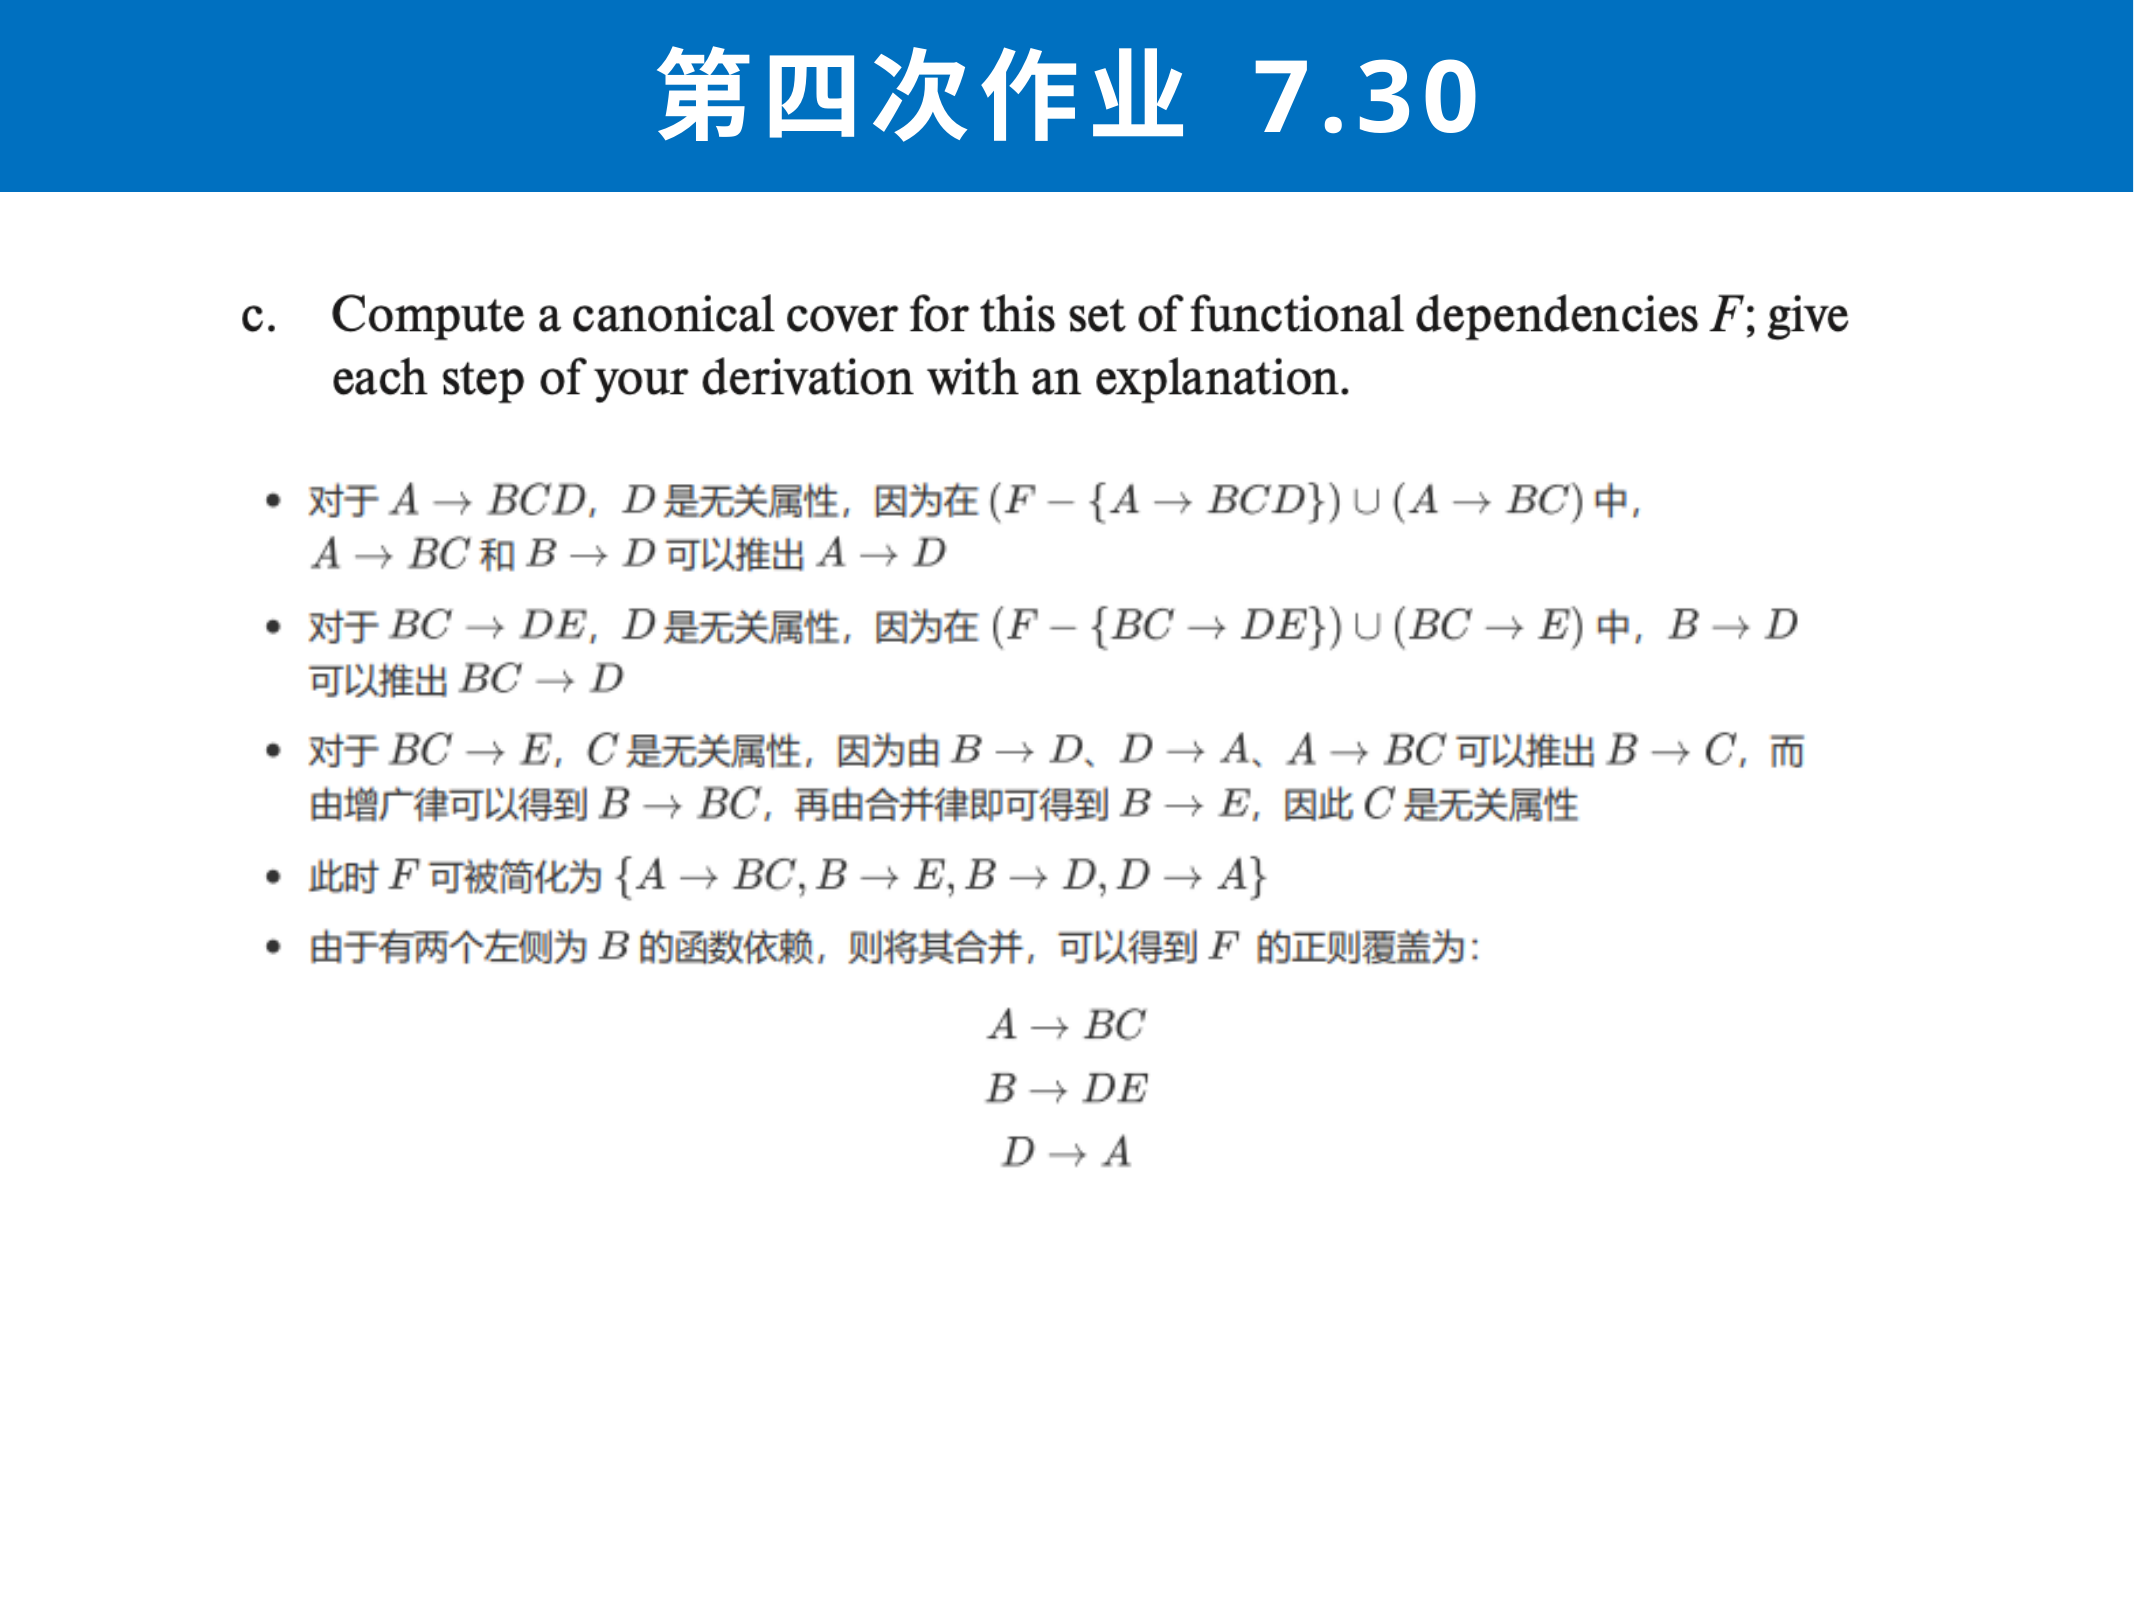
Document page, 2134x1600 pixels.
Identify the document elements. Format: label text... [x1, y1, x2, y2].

picture [226, 267, 1907, 415]
title 第四次作业 7.30 [0, 0, 2134, 192]
picture [244, 454, 1889, 1212]
